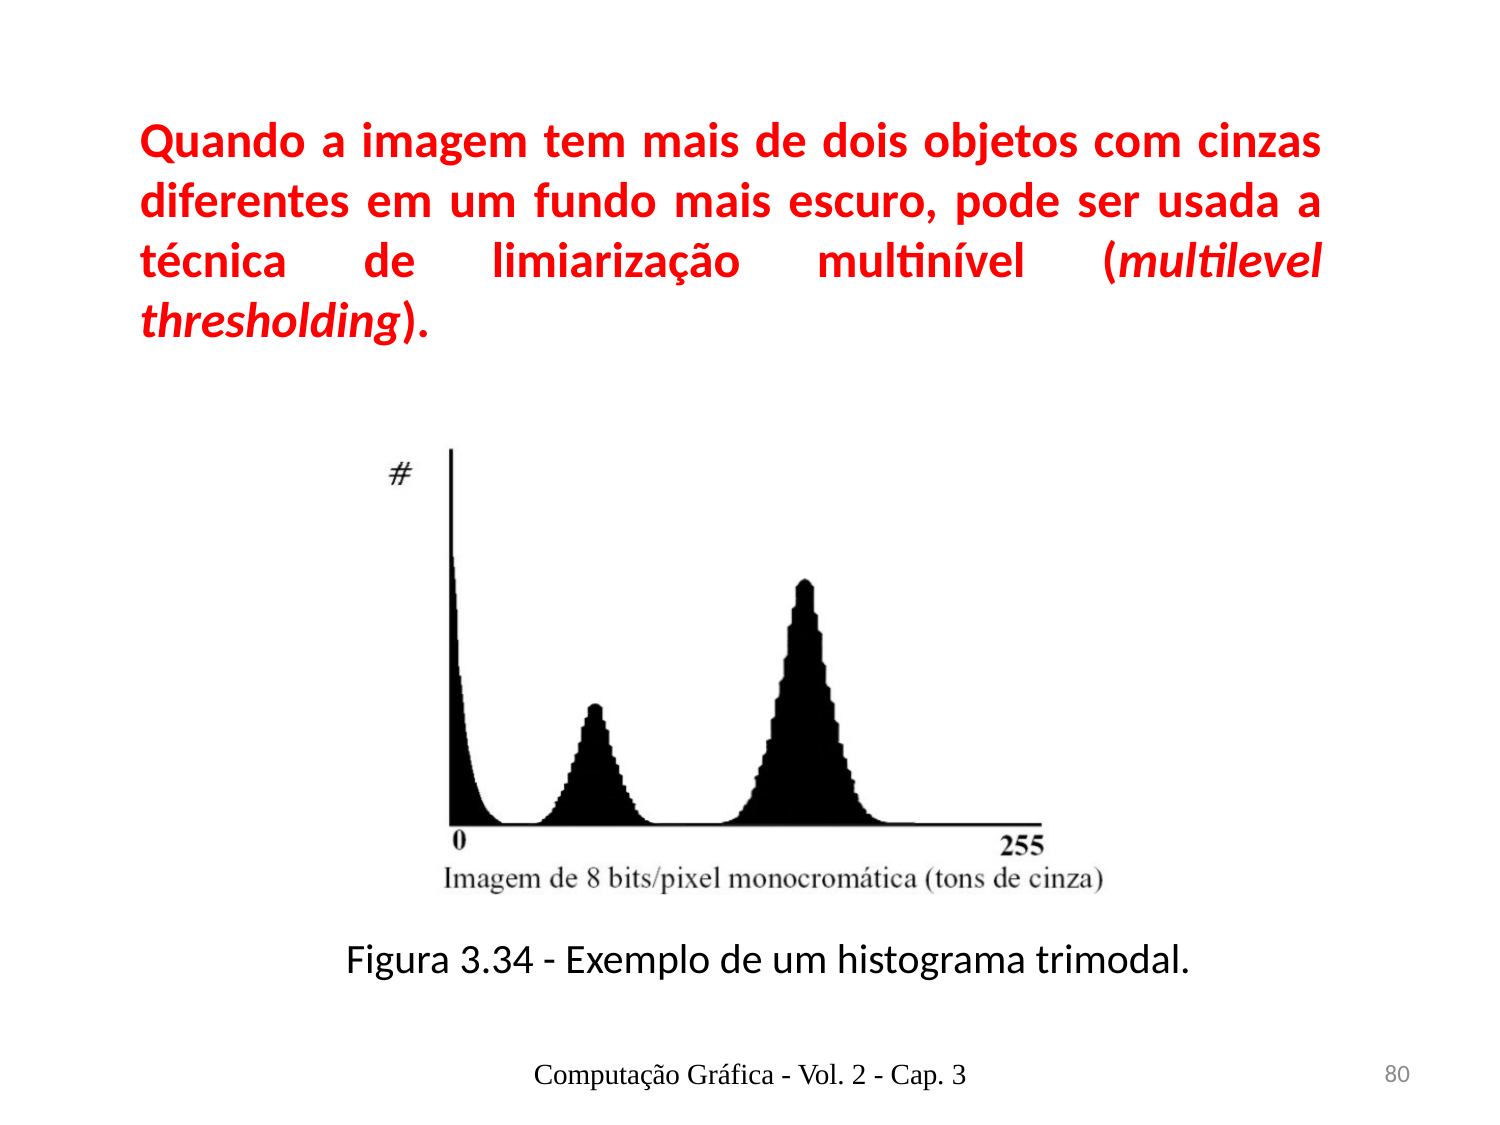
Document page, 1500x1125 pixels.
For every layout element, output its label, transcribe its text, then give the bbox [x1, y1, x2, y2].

picture [362, 437, 1138, 895]
text_box Quando a imagem tem mais de dois objetos com cinzas diferentes em um fundo mais escuro, pode ser usada a técnica de limiarização multinível (multilevel thresholding). [124, 99, 1338, 355]
text_box Figura 3.34 - Exemplo de um histograma trimodal. [312, 924, 1225, 990]
footer Computação Gráfica - Vol. 2 - Cap. 3 [512, 1042, 988, 1103]
slide_number 80 [1074, 1042, 1425, 1103]
